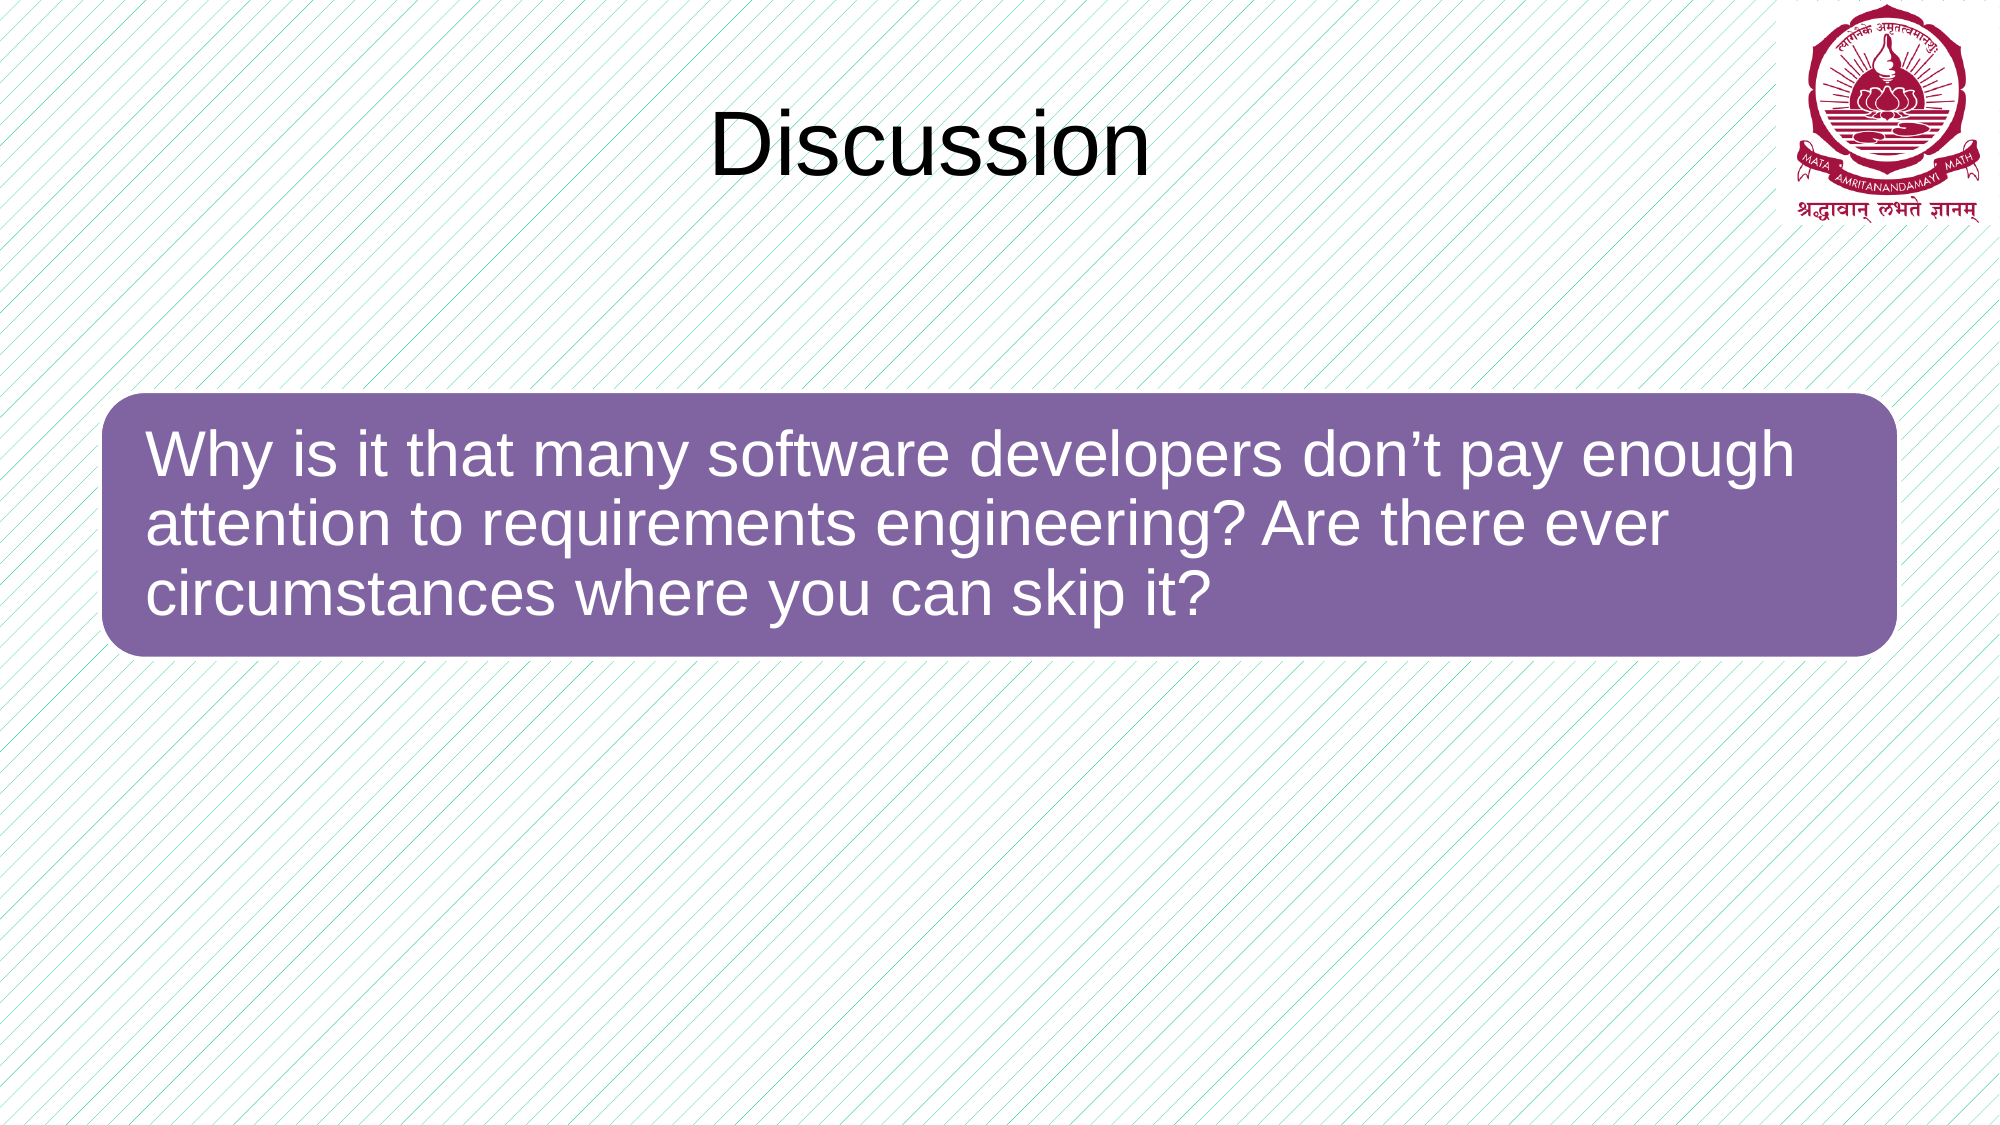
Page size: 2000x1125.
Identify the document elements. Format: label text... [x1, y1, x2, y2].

title Discussion [99, 45, 1763, 233]
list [99, 387, 1900, 663]
picture [1776, 1, 2000, 225]
